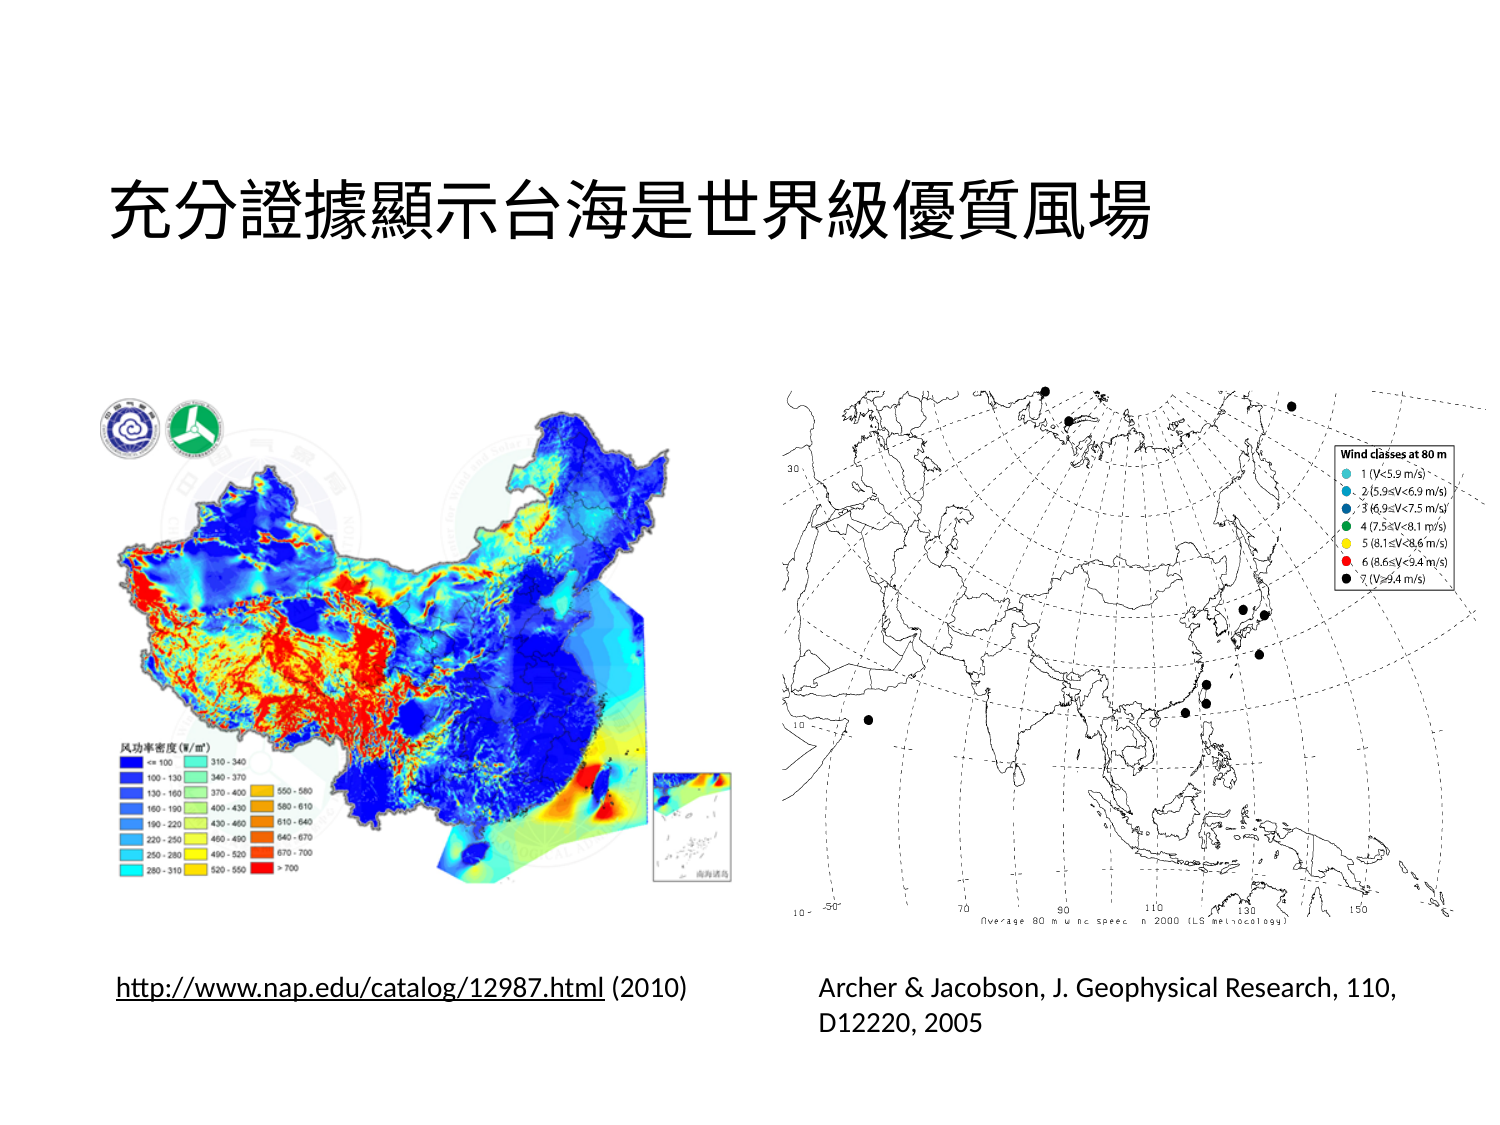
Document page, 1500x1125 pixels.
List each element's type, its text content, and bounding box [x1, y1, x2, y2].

text_box Archer & Jacobson, J. Geophysical Research, 110, D12220, 2005 [804, 960, 1464, 1046]
title 充分證據顯示台海是世界級優質風場 [73, 161, 1187, 256]
picture [100, 396, 733, 886]
picture [781, 385, 1487, 926]
text_box http://www.nap.edu/catalog/12987.html (2010) [100, 960, 772, 1011]
